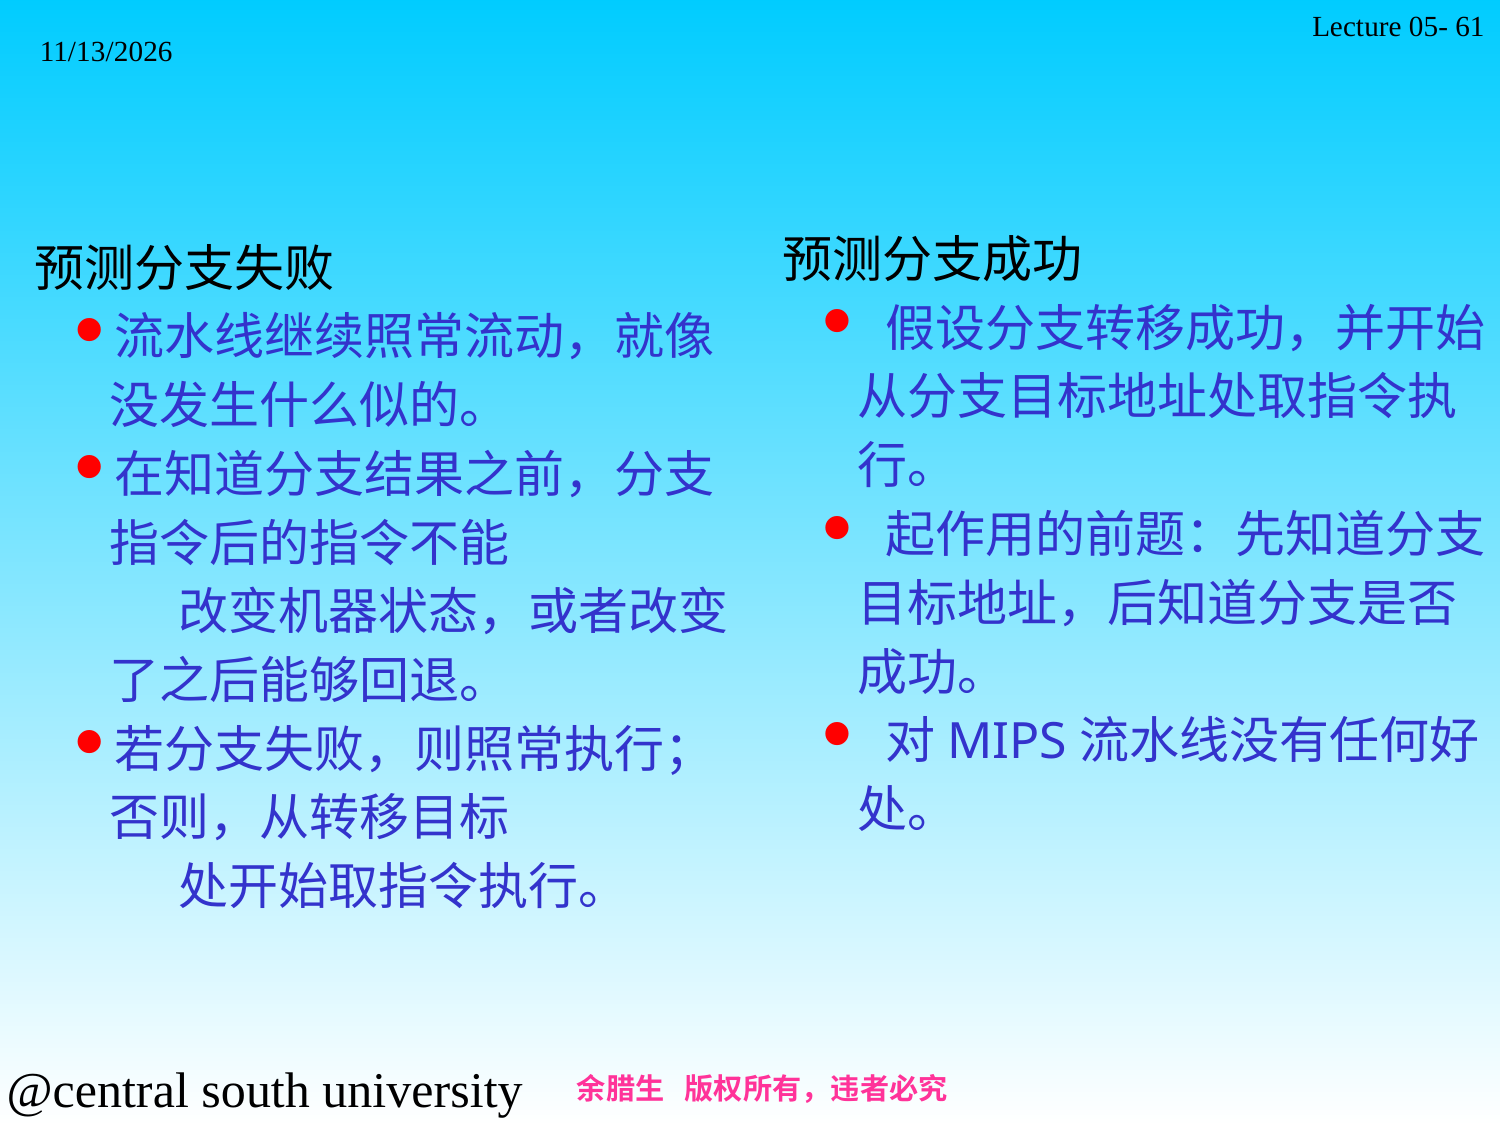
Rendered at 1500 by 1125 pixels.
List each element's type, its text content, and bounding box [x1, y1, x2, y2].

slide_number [24, 24, 444, 101]
text_box 预测分支失败 流水线继续照常流动，就像没发生什么似的。 在知道分支结果之前，分支指令后的指令不能 改变机器状态，或者改变了之后能够回退。 若分支失败，则照常执行；否则，从转移目标 处开始取指令执行。 [20, 219, 770, 922]
slide_number Lecture 05- 61 [1187, 0, 1500, 76]
footer 余腊生 版权所有，违者必究 [524, 1062, 1001, 1125]
text_box 预测分支成功 假设分支转移成功，并开始从分支目标地址处取指令执行。 起作用的前题：先知道分支目标地址，后知道分支是否成功。 对MIPS流水线没有任何好处。 [767, 211, 1500, 845]
